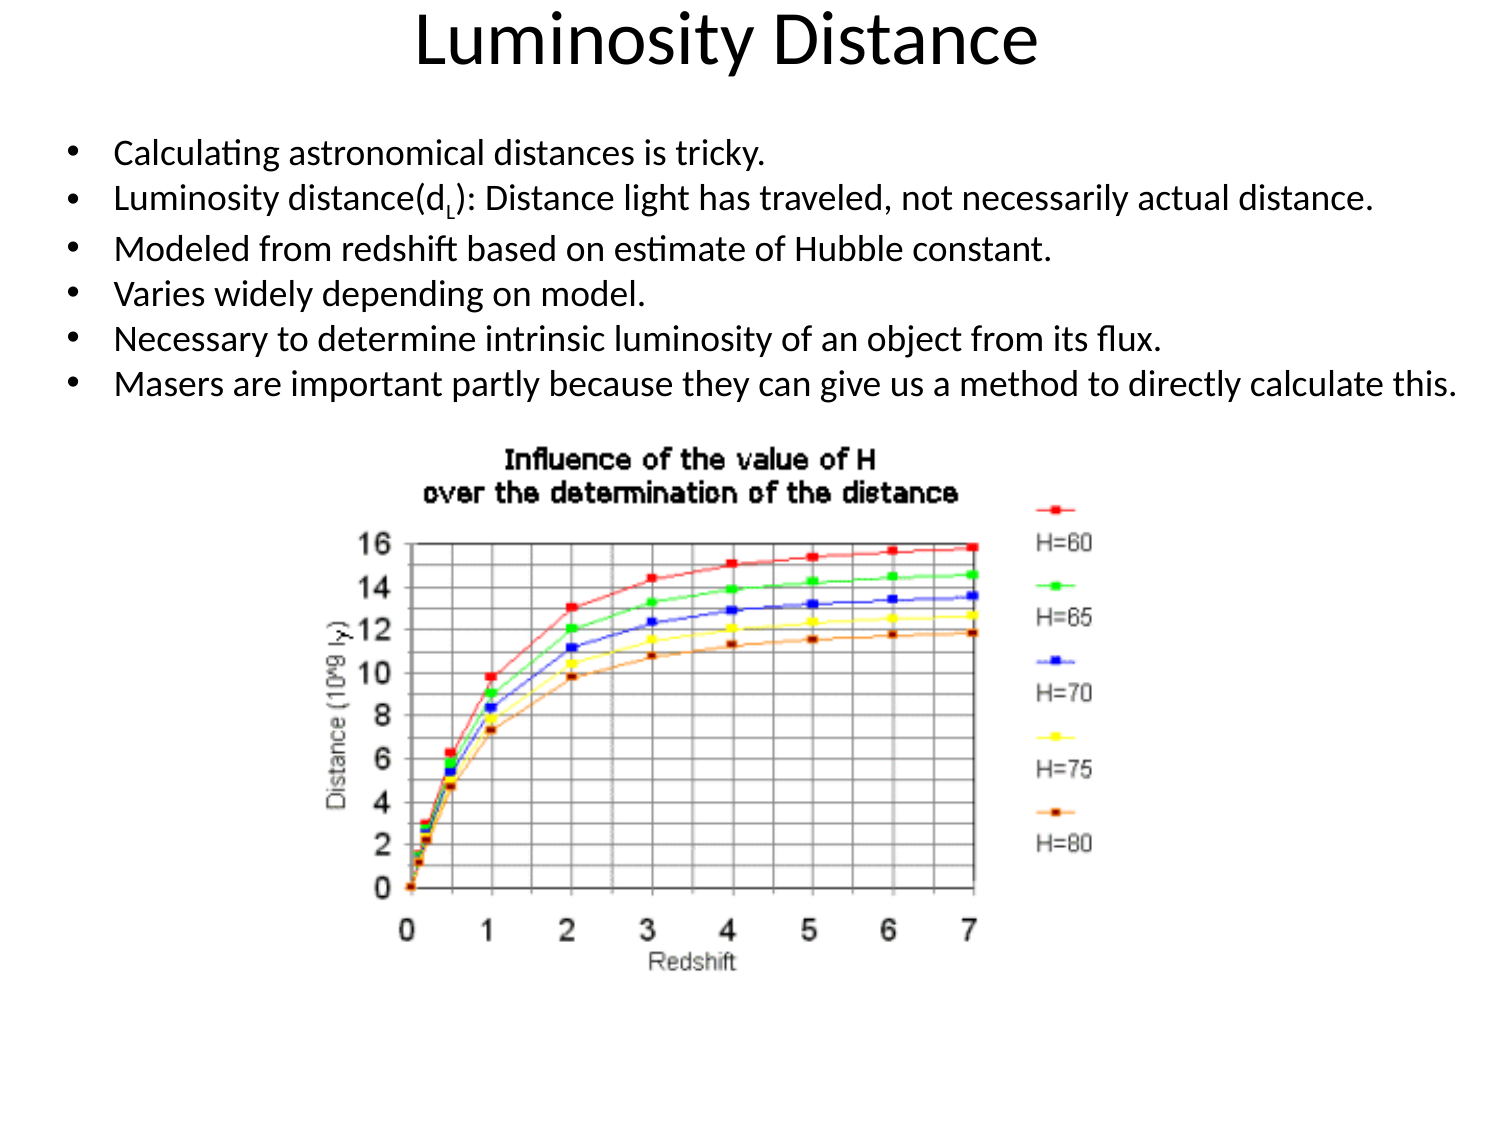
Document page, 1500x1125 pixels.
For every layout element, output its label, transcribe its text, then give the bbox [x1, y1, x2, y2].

text_box Calculating astronomical distances is tricky. Luminosity distance(dL): Distance light has traveled, not necessarily actual distance. Modeled from redshift based on estimate of Hubble constant. Varies widely depending on model. Necessary to determine intrinsic luminosity of an object from its flux. Masers are important partly because they can give us a method to directly calculate this. [51, 120, 1475, 412]
title Luminosity Distance [371, 0, 1084, 120]
picture [307, 415, 1142, 1040]
